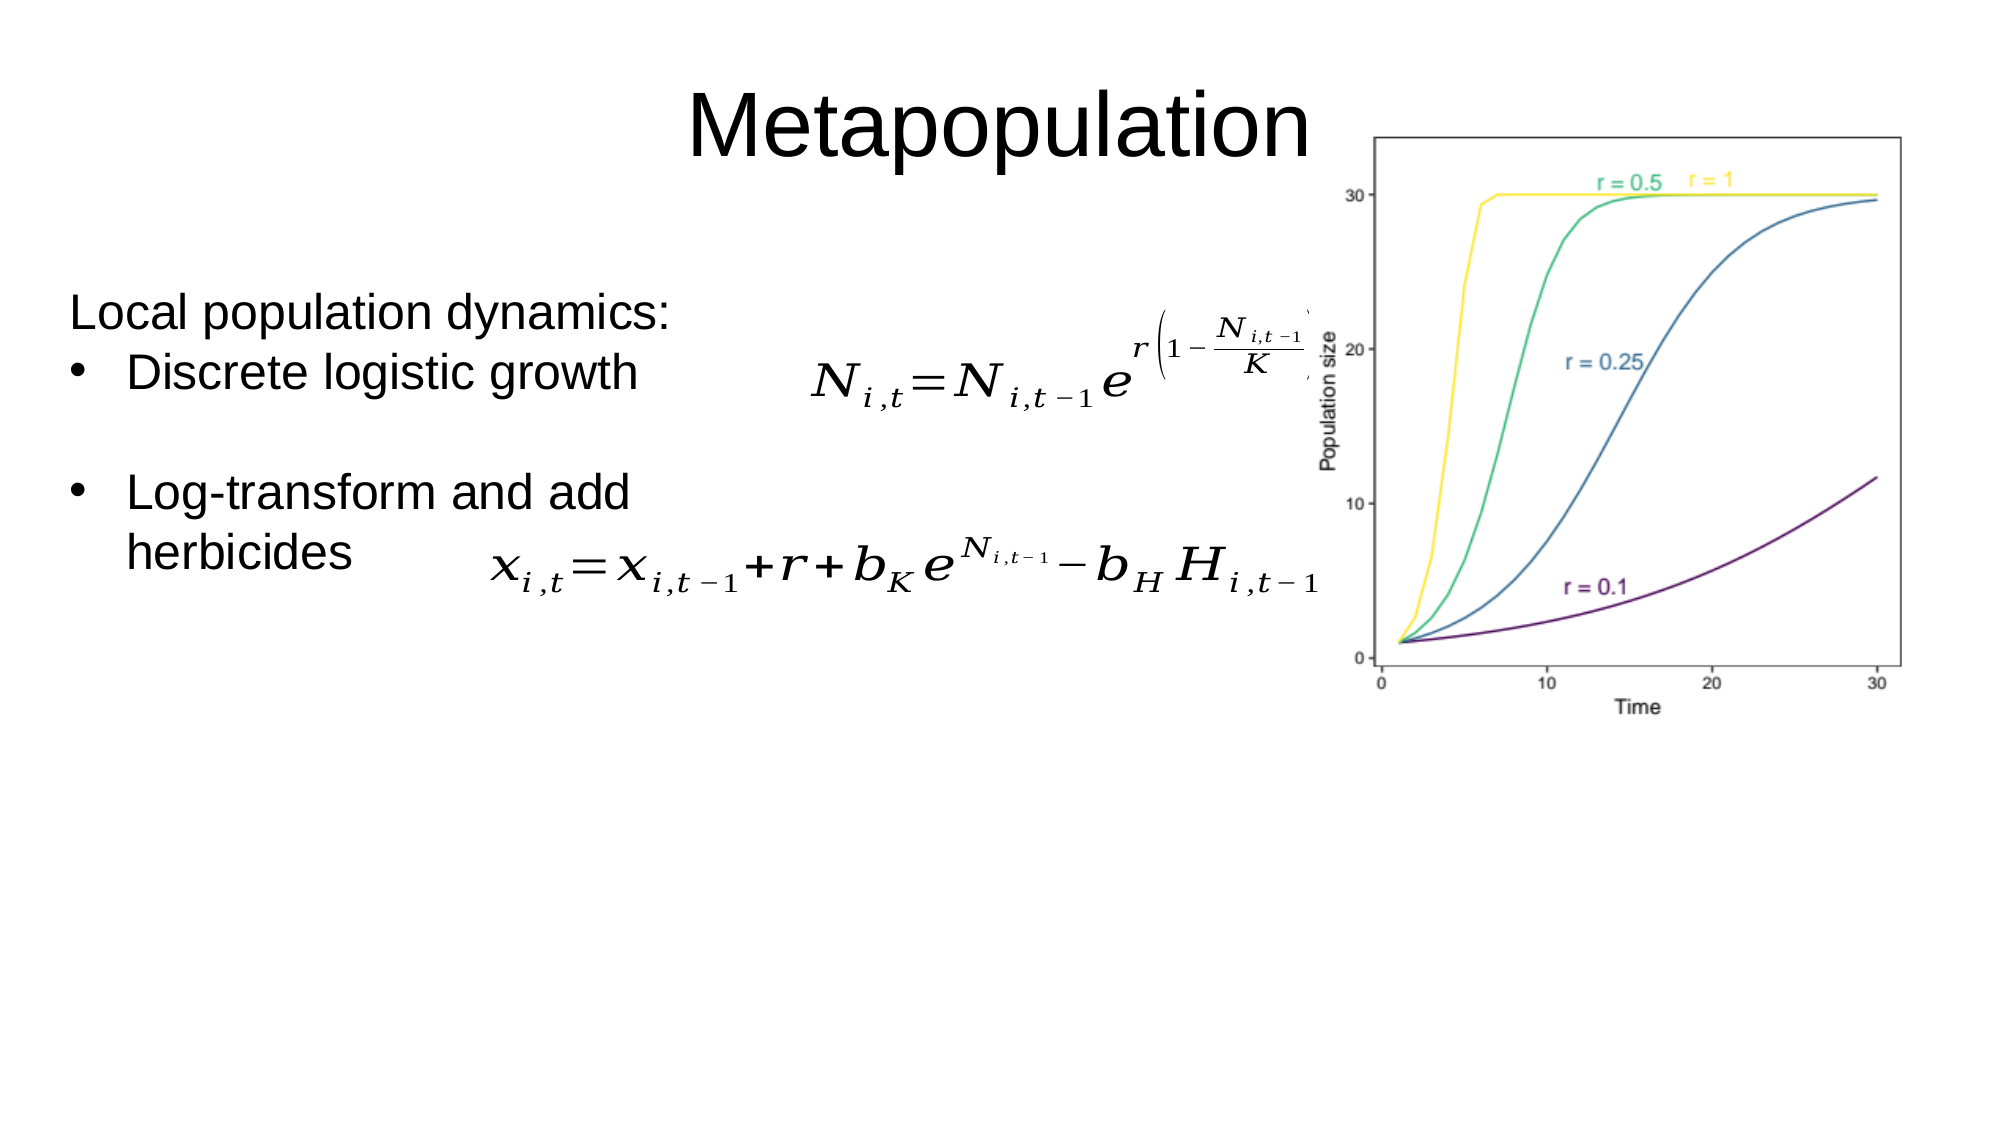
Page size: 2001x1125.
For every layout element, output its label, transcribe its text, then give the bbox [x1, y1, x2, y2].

picture [1309, 126, 1910, 727]
text_box Metapopulation [137, 59, 1863, 193]
text_box Local population dynamics: Discrete logistic growth Log-transform and add herbicides [55, 272, 856, 587]
